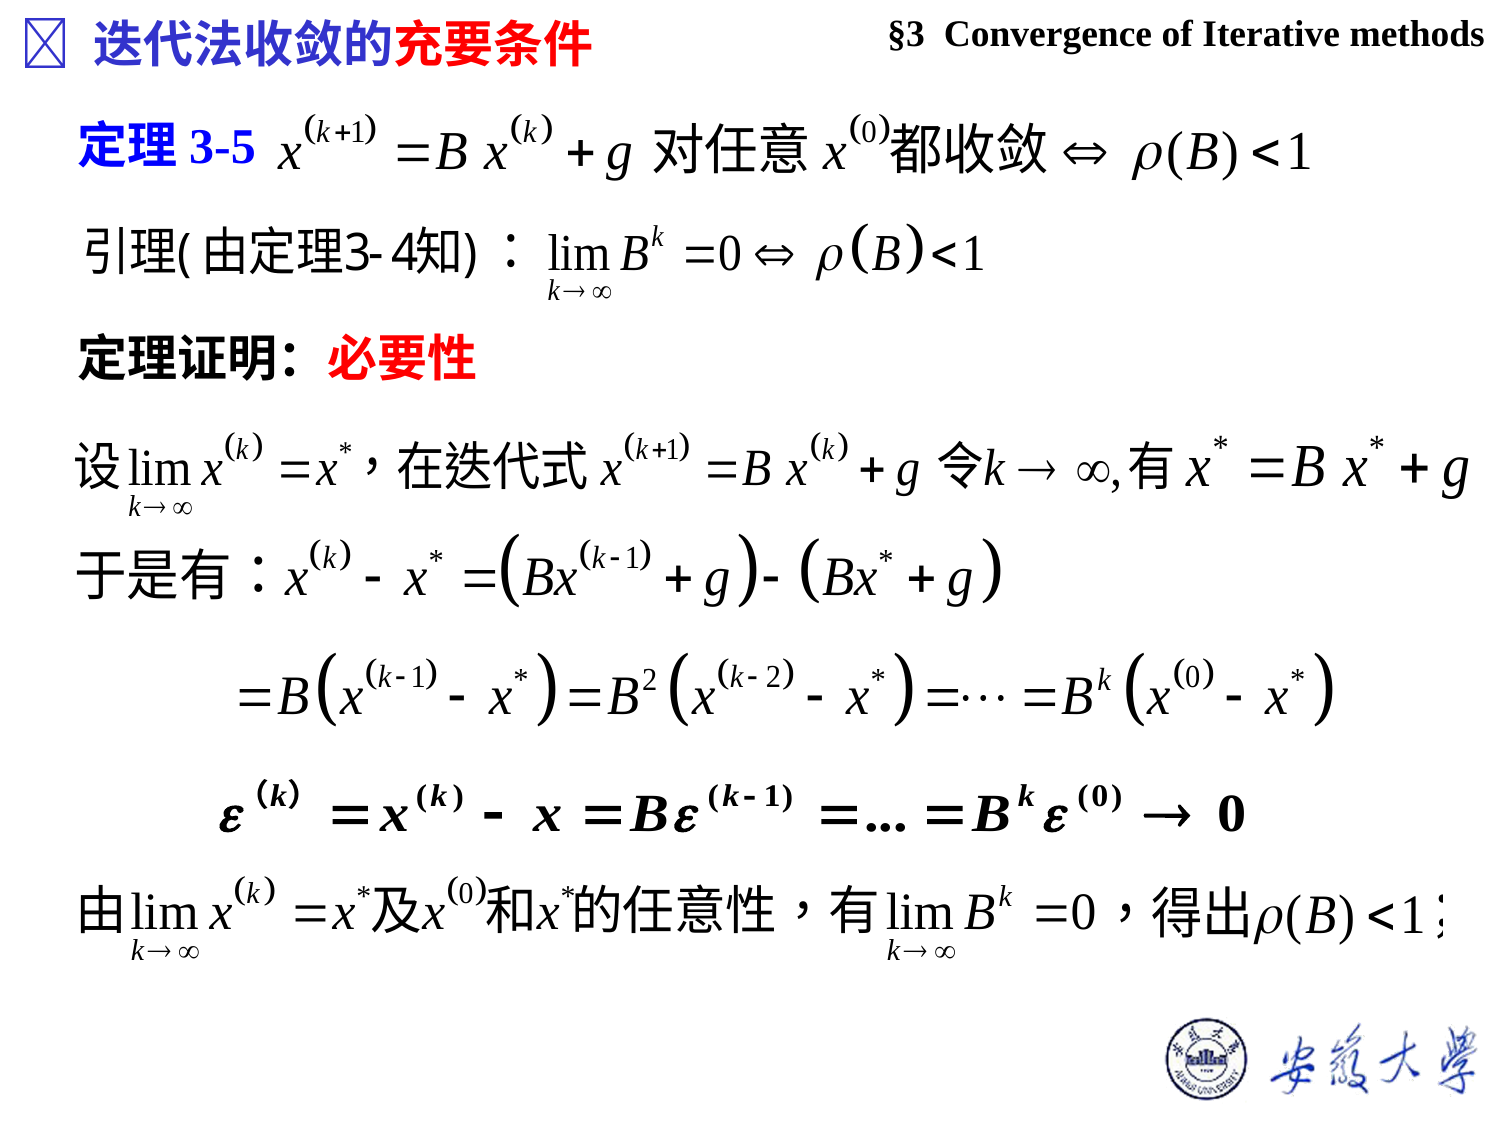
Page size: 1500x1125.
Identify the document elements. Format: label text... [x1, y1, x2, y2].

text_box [75, 868, 1443, 974]
picture [1151, 985, 1500, 1125]
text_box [68, 525, 1338, 758]
text_box 定理证明：必要性 [62, 318, 572, 394]
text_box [62, 105, 1318, 197]
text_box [194, 772, 1255, 854]
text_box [68, 424, 1182, 525]
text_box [1175, 420, 1498, 518]
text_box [80, 213, 990, 314]
text_box §3 Convergence of Iterative methods [787, 0, 1500, 63]
text_box  迭代法收敛的充要条件 [5, 4, 1285, 80]
